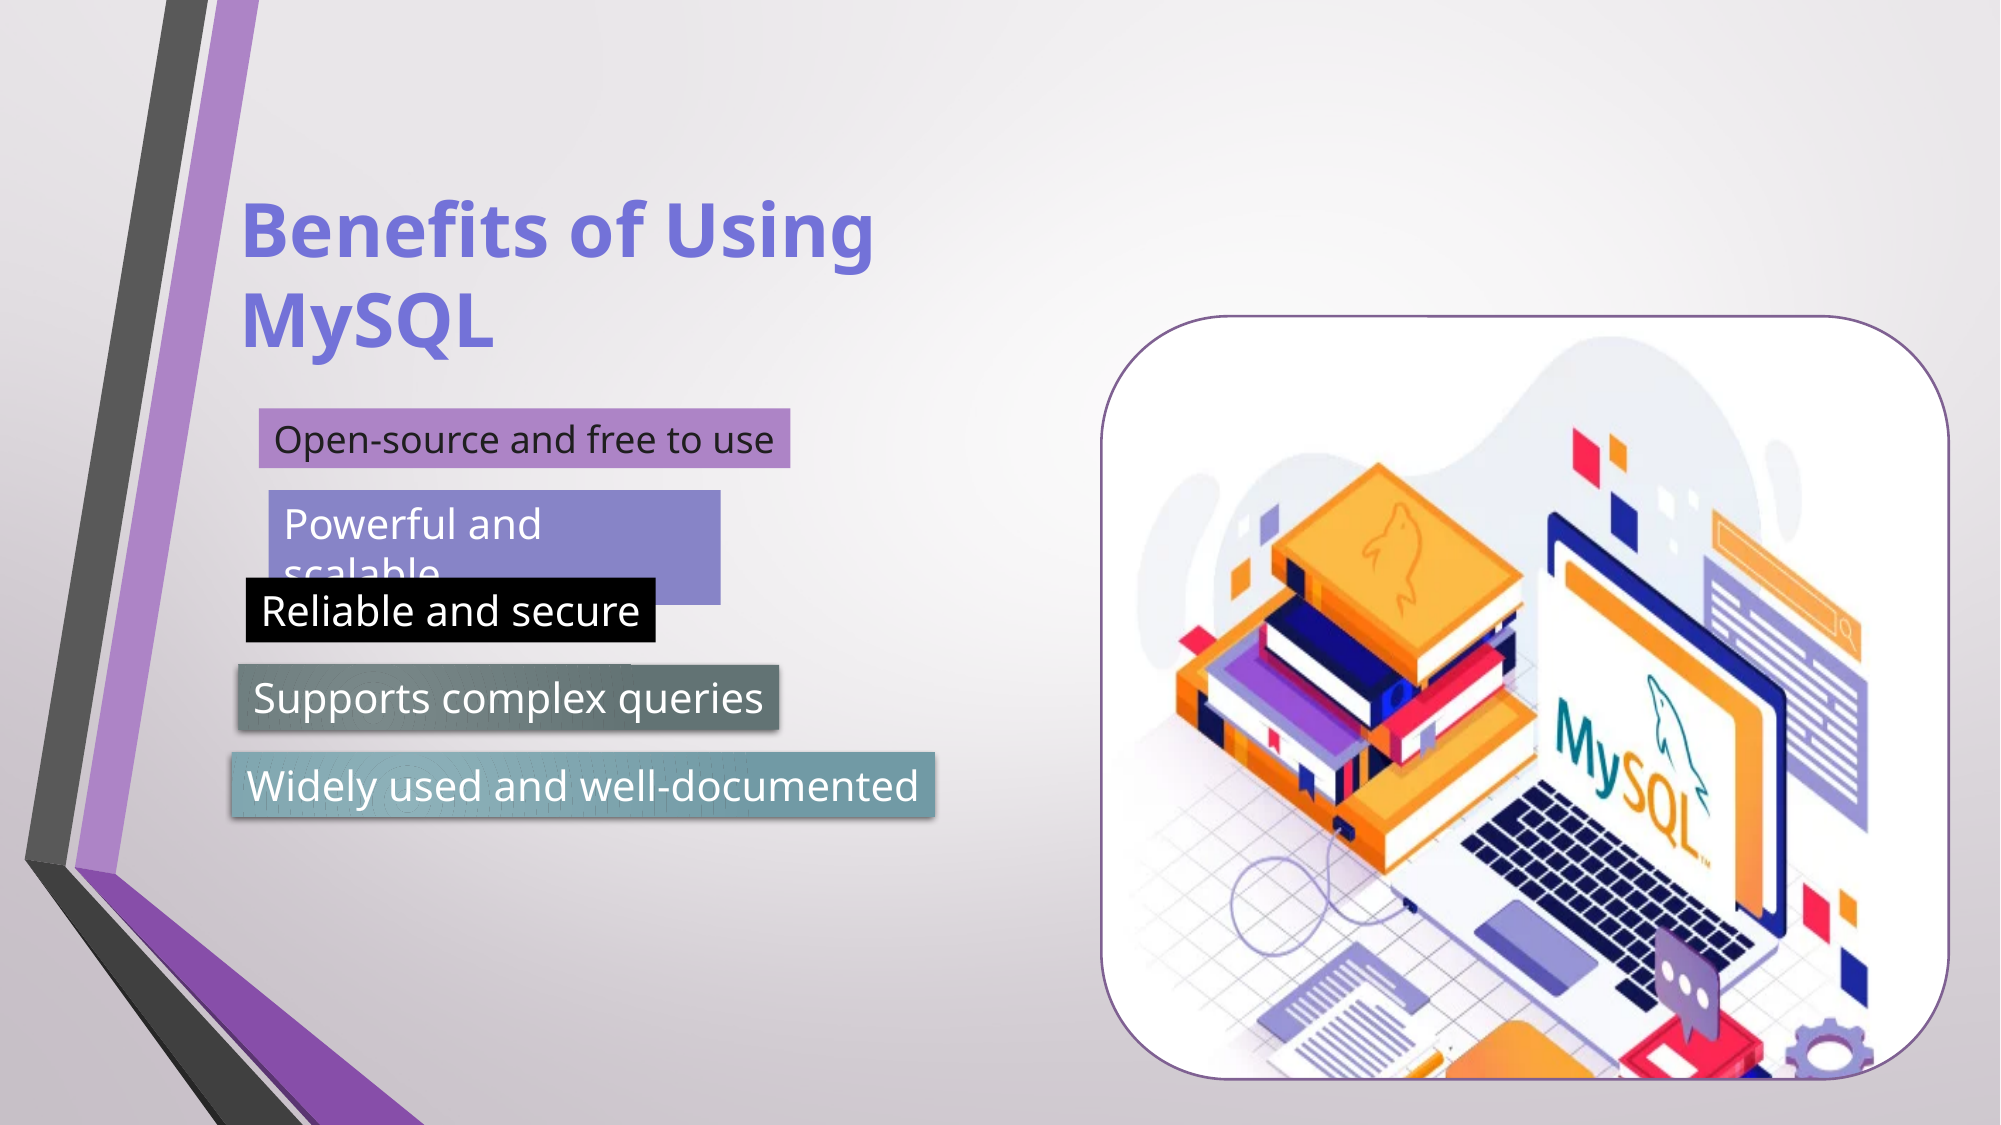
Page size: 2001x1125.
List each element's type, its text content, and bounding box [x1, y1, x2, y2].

text_box [1100, 314, 1951, 1081]
text_box Supports complex queries [238, 664, 780, 730]
text_box Open-source and free to use [258, 408, 791, 469]
text_box Benefits of Using MySQL [224, 175, 1102, 370]
text_box Reliable and secure [245, 577, 656, 643]
text_box Powerful and scalable [268, 490, 721, 605]
text_box Widely used and well-documented [231, 752, 935, 817]
